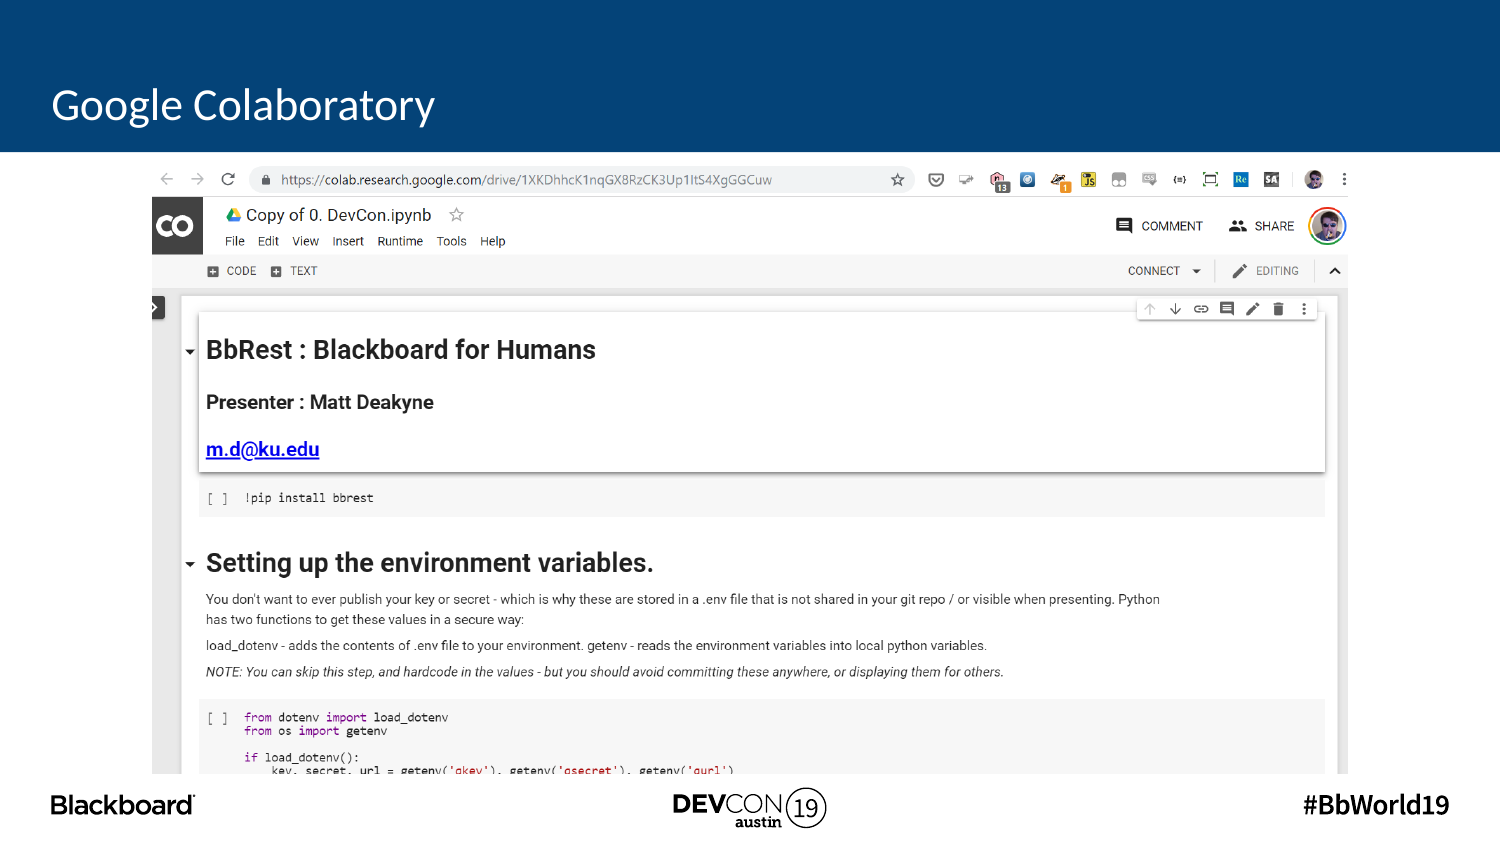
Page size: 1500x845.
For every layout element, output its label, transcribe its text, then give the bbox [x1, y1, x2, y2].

picture [152, 162, 1348, 774]
title Google Colaboratory [51, 35, 1449, 130]
